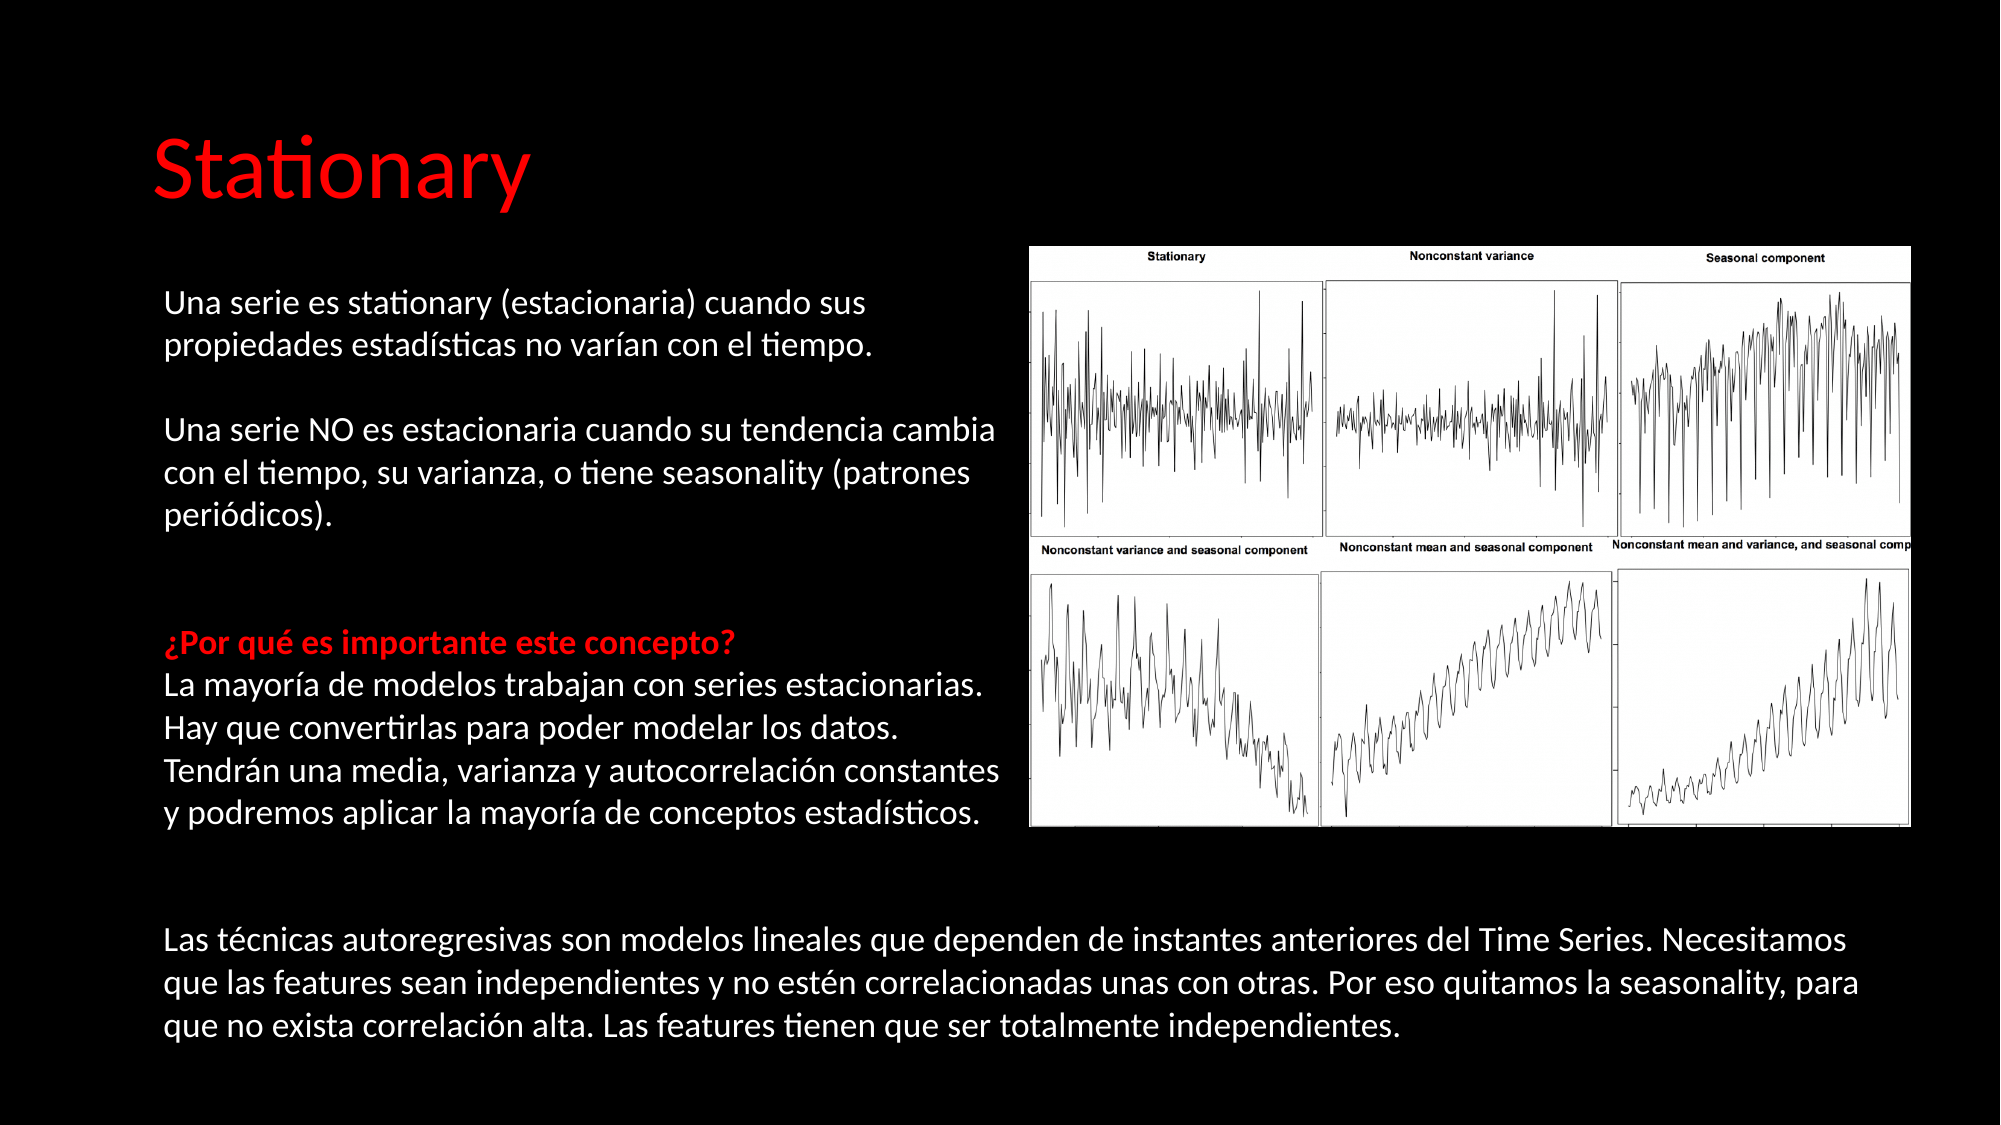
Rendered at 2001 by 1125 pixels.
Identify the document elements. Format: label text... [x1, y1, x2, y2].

text_box Stationary [137, 59, 1863, 278]
picture [1029, 246, 1911, 827]
text_box Una serie es stationary (estacionaria) cuando sus propiedades estadísticas no varían con el tiempo. Una serie NO es estacionaria cuando su tendencia cambia con el tiempo, su varianza, o tiene seasonality (patrones periódicos). ¿Por qué es importante este concepto? La mayoría de modelos trabajan con series estacionarias. Hay que convertirlas para poder modelar los datos. Tendrán una media, varianza y autocorrelación constantes y podremos aplicar la mayoría de conceptos estadísticos. [148, 263, 1017, 901]
text_box Las técnicas autoregresivas son modelos lineales que dependen de instantes anteriores del Time Series. Necesitamos que las features sean independientes y no estén correlacionadas unas con otras. Por eso quitamos la seasonality, para que no exista correlación alta. Las features tienen que ser totalmente independientes. [148, 901, 1902, 1098]
